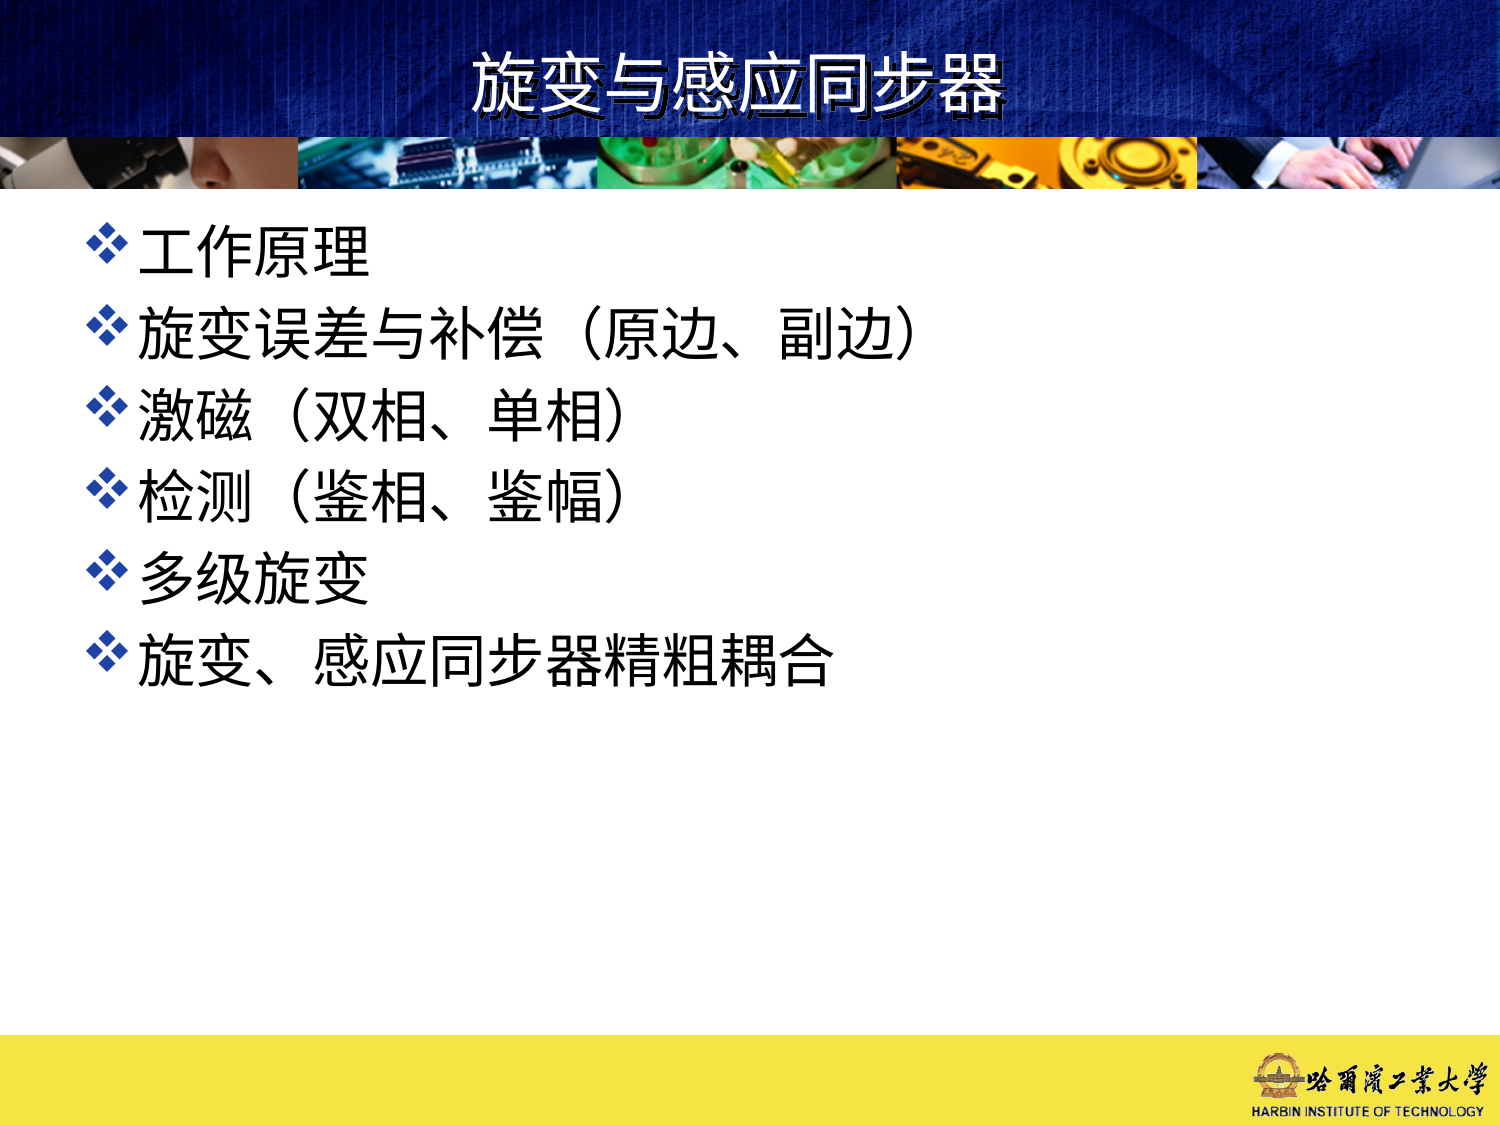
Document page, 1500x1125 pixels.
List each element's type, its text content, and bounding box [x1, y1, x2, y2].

title 旋变与感应同步器 [62, 37, 1413, 125]
list 工作原理 旋变误差与补偿（原边、副边） 激磁（双相、单相） 检测（鉴相、鉴幅） 多级旋变 旋变、感应同步器精粗耦合 [66, 208, 1416, 1034]
picture [1239, 1045, 1500, 1125]
picture [0, 0, 1500, 189]
